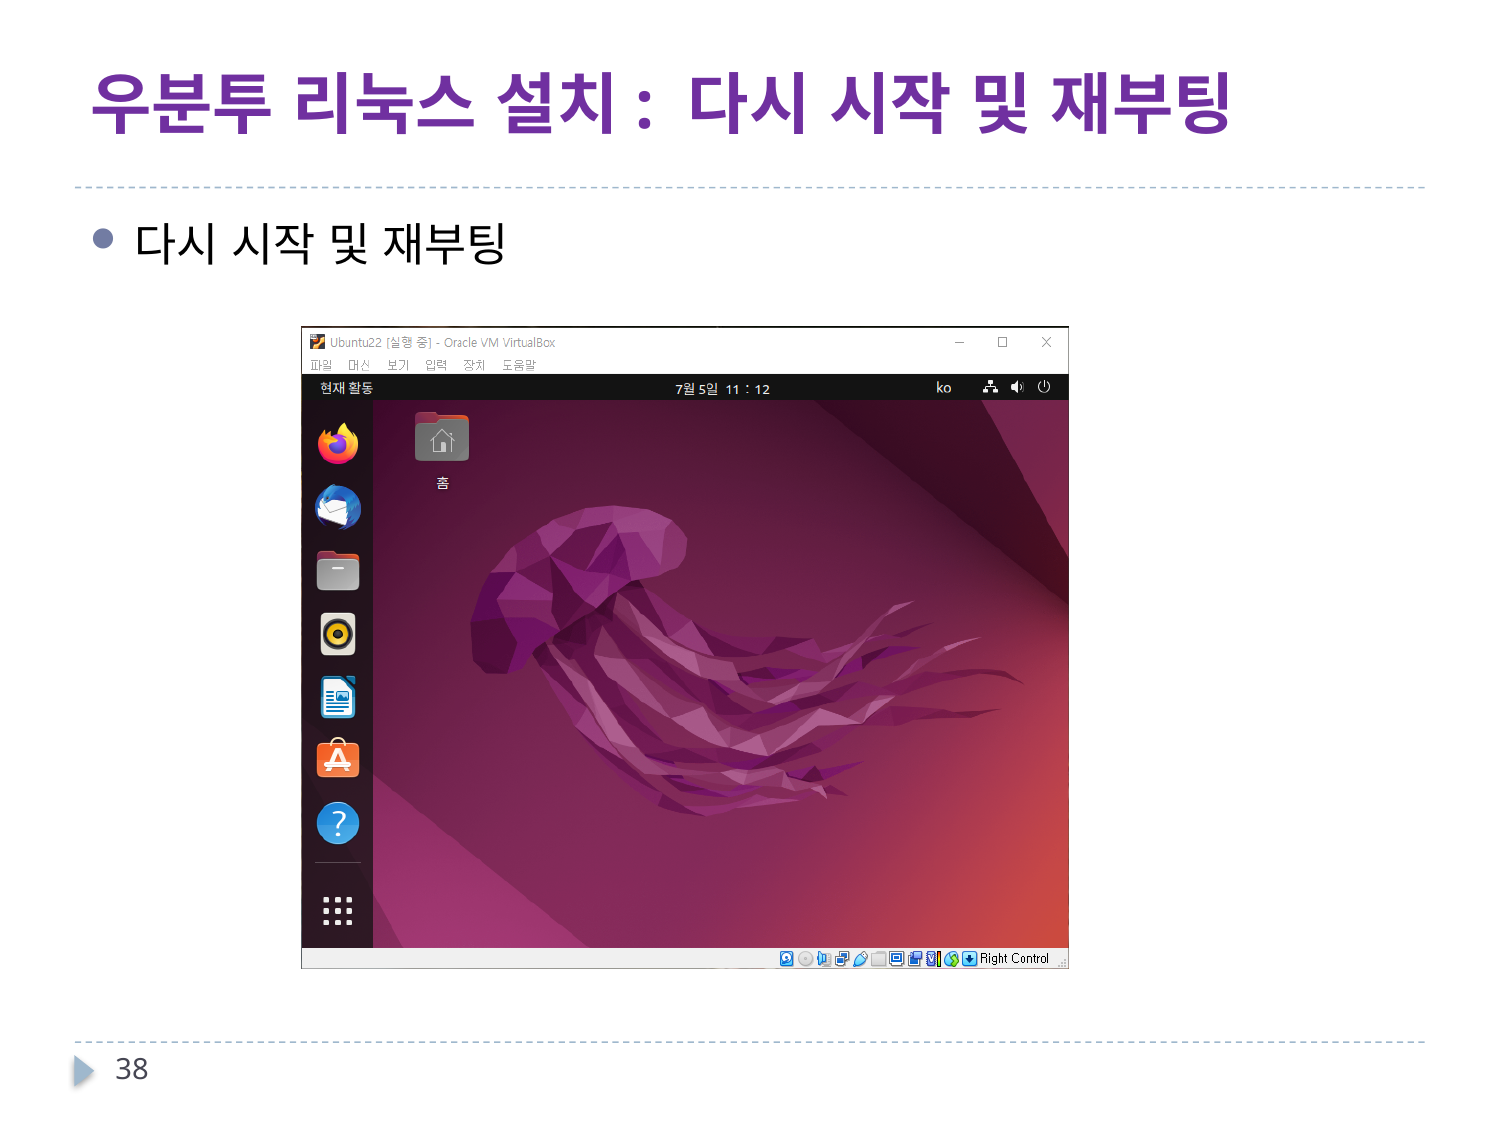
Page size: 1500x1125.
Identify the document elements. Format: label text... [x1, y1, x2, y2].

list 다시 시작 및 재부팅 [75, 208, 1425, 1010]
title 우분투 리눅스 설치: 다시 시작 및 재부팅 [75, 24, 1425, 149]
picture [300, 326, 1070, 970]
slide_number 38 [100, 1042, 426, 1103]
